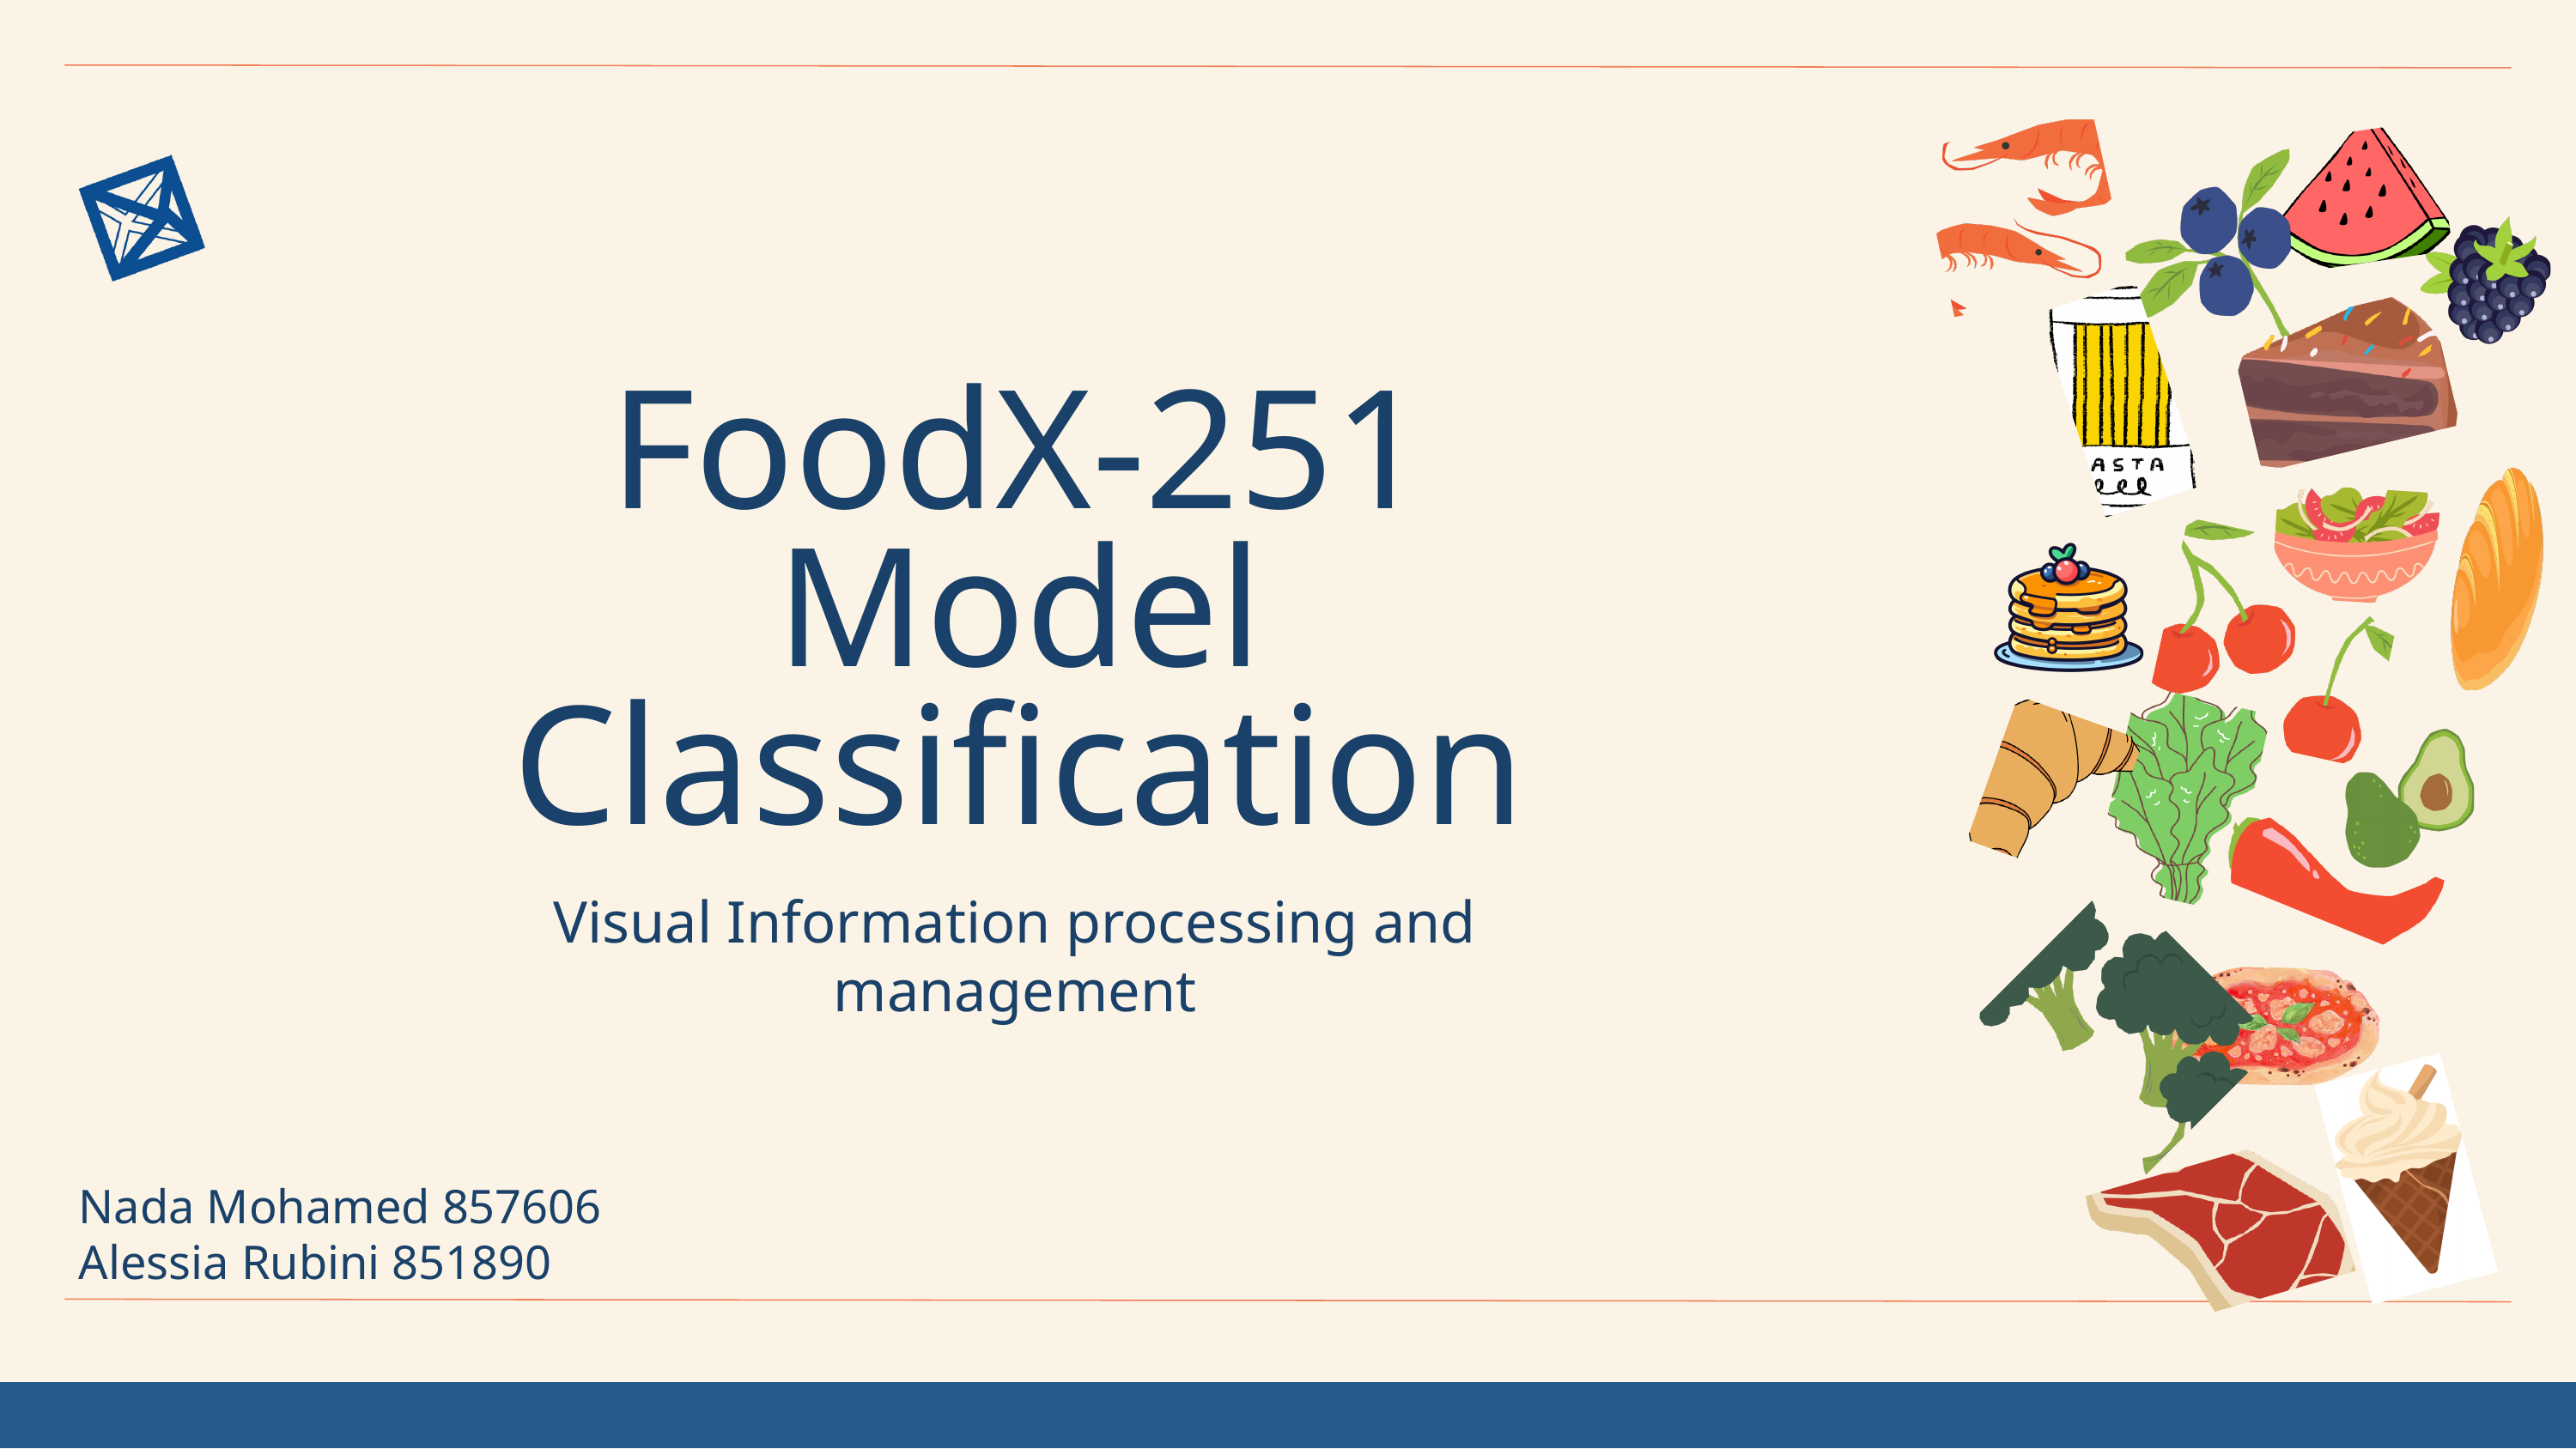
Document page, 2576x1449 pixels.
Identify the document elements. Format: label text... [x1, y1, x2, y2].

text_box [2450, 464, 2545, 696]
text_box [2270, 482, 2441, 608]
text_box [2202, 966, 2380, 1087]
text_box [2120, 148, 2299, 344]
text_box [2420, 216, 2551, 346]
text_box [2270, 119, 2448, 273]
text_box [1966, 695, 2144, 885]
text_box [1963, 878, 2278, 1194]
text_box [2229, 290, 2461, 473]
text_box FoodX-251 Model Classification [348, 383, 1691, 858]
text_box [1917, 111, 2129, 318]
text_box Nada Mohamed 857606 Alessia Rubini 851890 [78, 1177, 997, 1289]
text_box [2233, 802, 2446, 958]
text_box [2093, 684, 2271, 912]
text_box [78, 155, 205, 282]
text_box [2150, 517, 2402, 764]
text_box [2345, 729, 2475, 868]
picture [2315, 1053, 2497, 1304]
text_box [1992, 542, 2144, 672]
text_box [0, 1381, 2576, 1449]
text_box [2084, 1130, 2336, 1338]
text_box [2038, 281, 2203, 518]
text_box Visual Information processing and management [414, 885, 1617, 1023]
